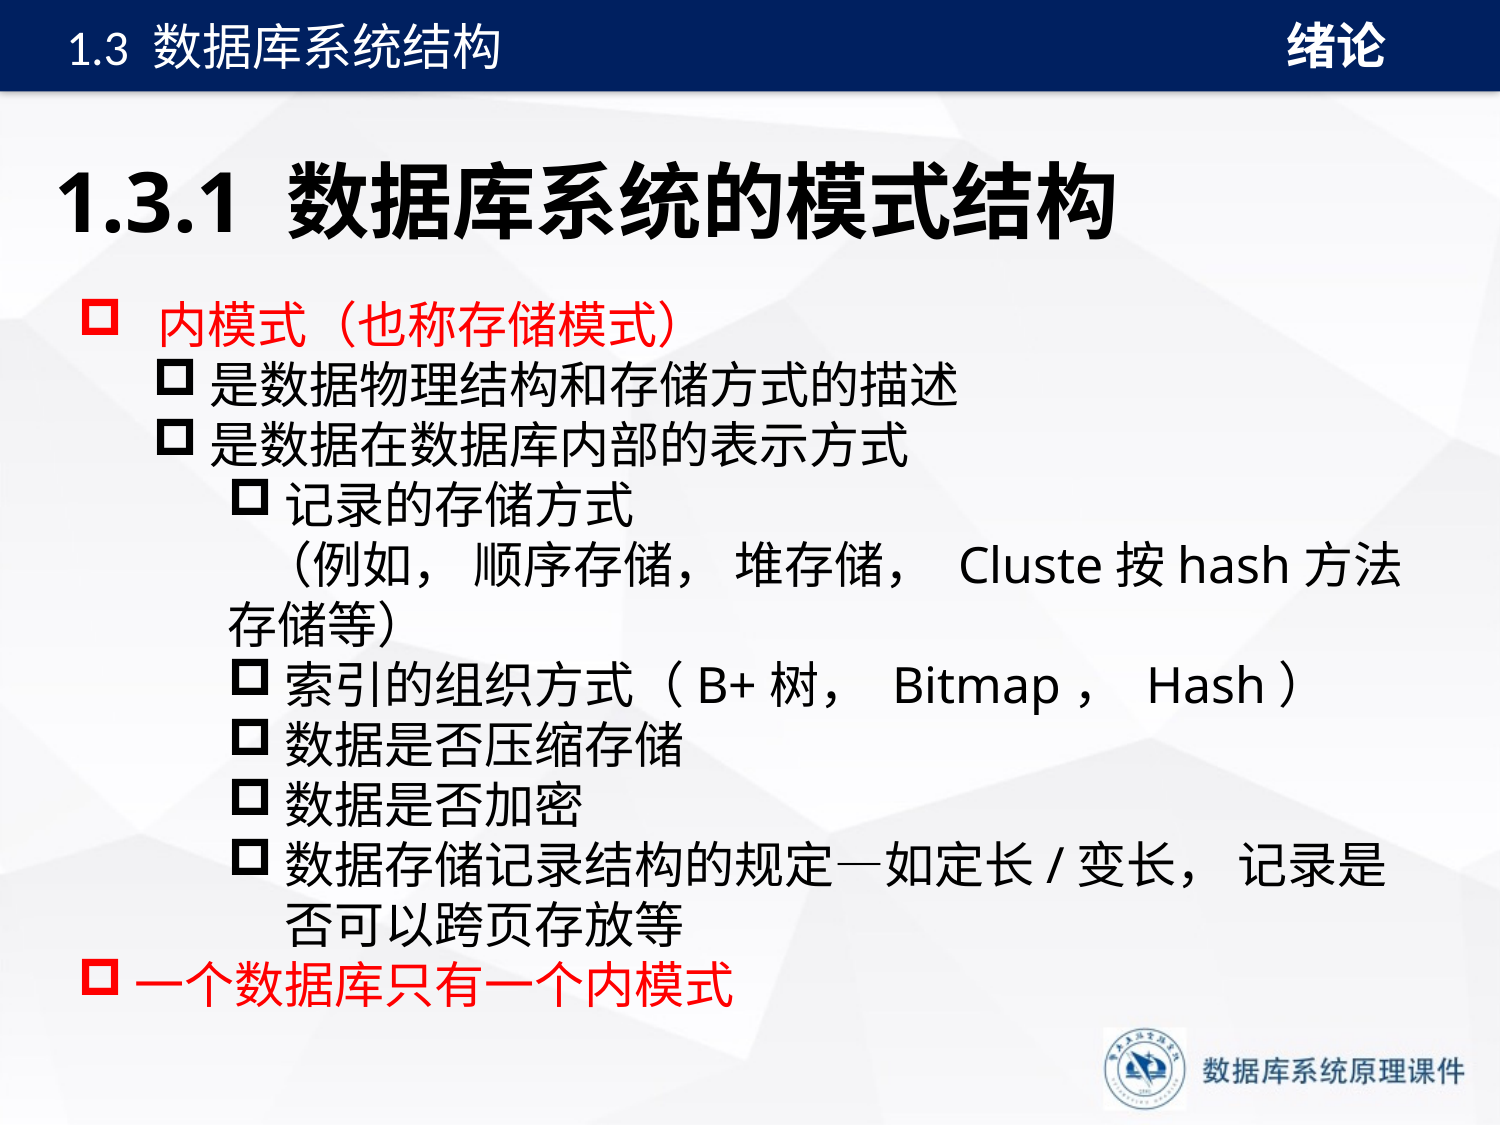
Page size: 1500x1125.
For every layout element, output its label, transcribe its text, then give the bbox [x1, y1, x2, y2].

title 1.3.1 数据库系统的模式结构 [39, 124, 1334, 287]
text_box [0, 0, 1500, 92]
text_box 1.3 数据库系统结构 [51, 8, 518, 83]
text_box 绪论 [1272, 7, 1402, 82]
picture [0, 92, 1500, 1125]
text_box 内模式（也称存储模式） 是数据物理结构和存储方式的描述 是数据在数据库内部的表示方式 记录的存储方式 （例如， 顺序存储， 堆存储， Cluste按hash方法存储等） 索引的组织方式（B+树， Bitmap， Hash） 数据是否压缩存储 数据是否加密 数据存储记录结构的规定—如定长/变长， 记录是否可以跨页存放等 一个数据库只有一个内模式 [63, 286, 1443, 1022]
